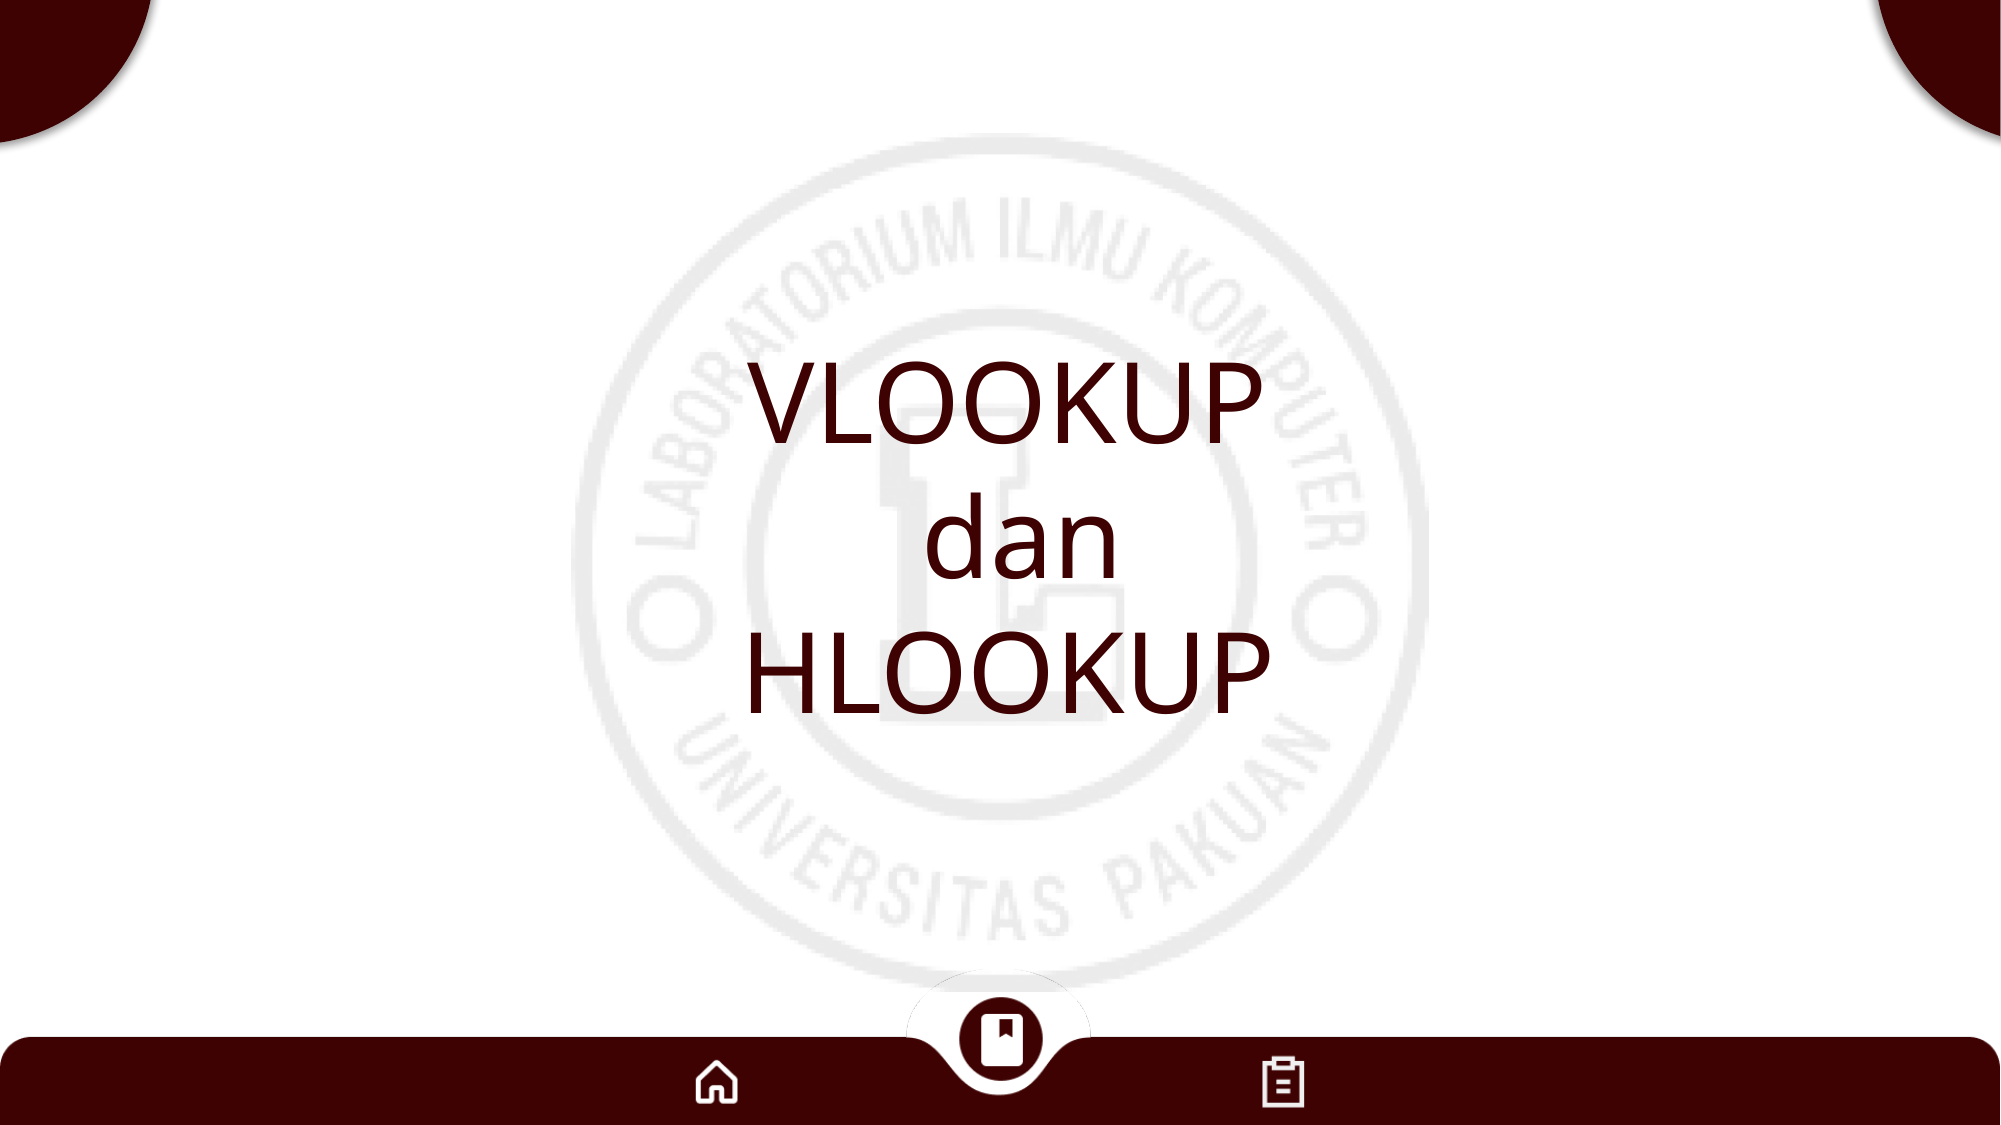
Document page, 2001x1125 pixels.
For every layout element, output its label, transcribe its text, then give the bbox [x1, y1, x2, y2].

picture [571, 133, 1429, 371]
picture [0, 744, 2000, 1125]
title VLOOKUP dan HLOOKUP [381, 371, 1634, 744]
